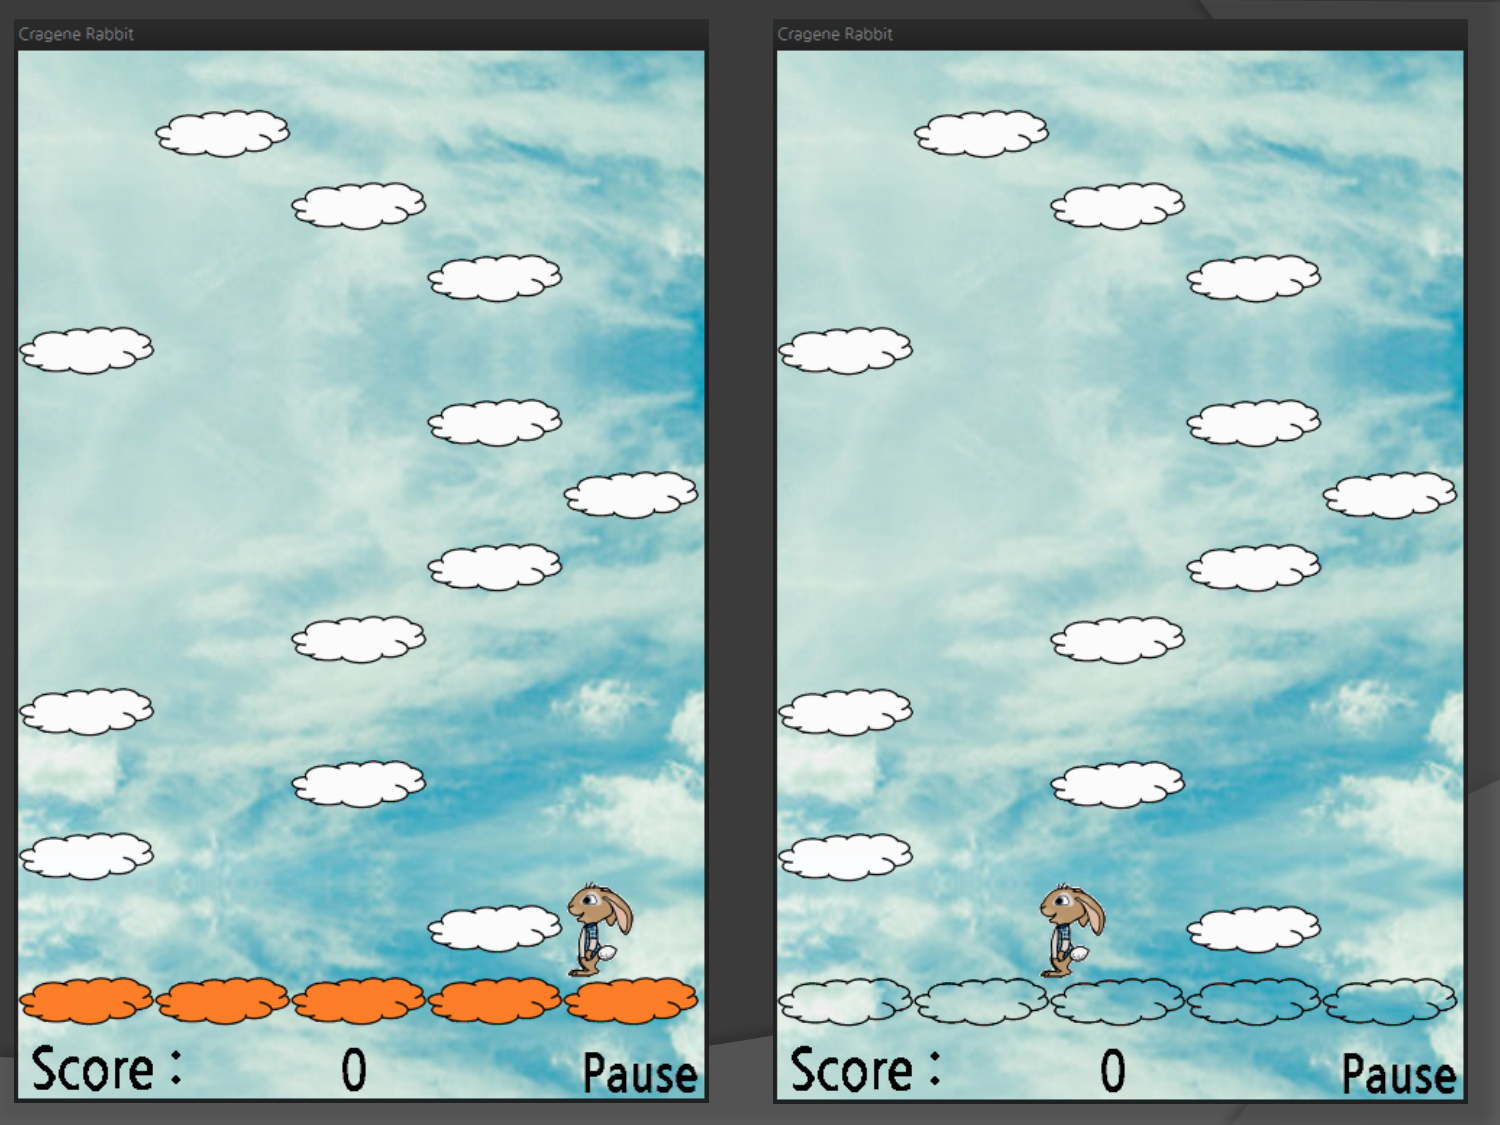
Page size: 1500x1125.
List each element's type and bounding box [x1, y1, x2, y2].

picture [14, 18, 709, 1103]
picture [773, 19, 1468, 1104]
